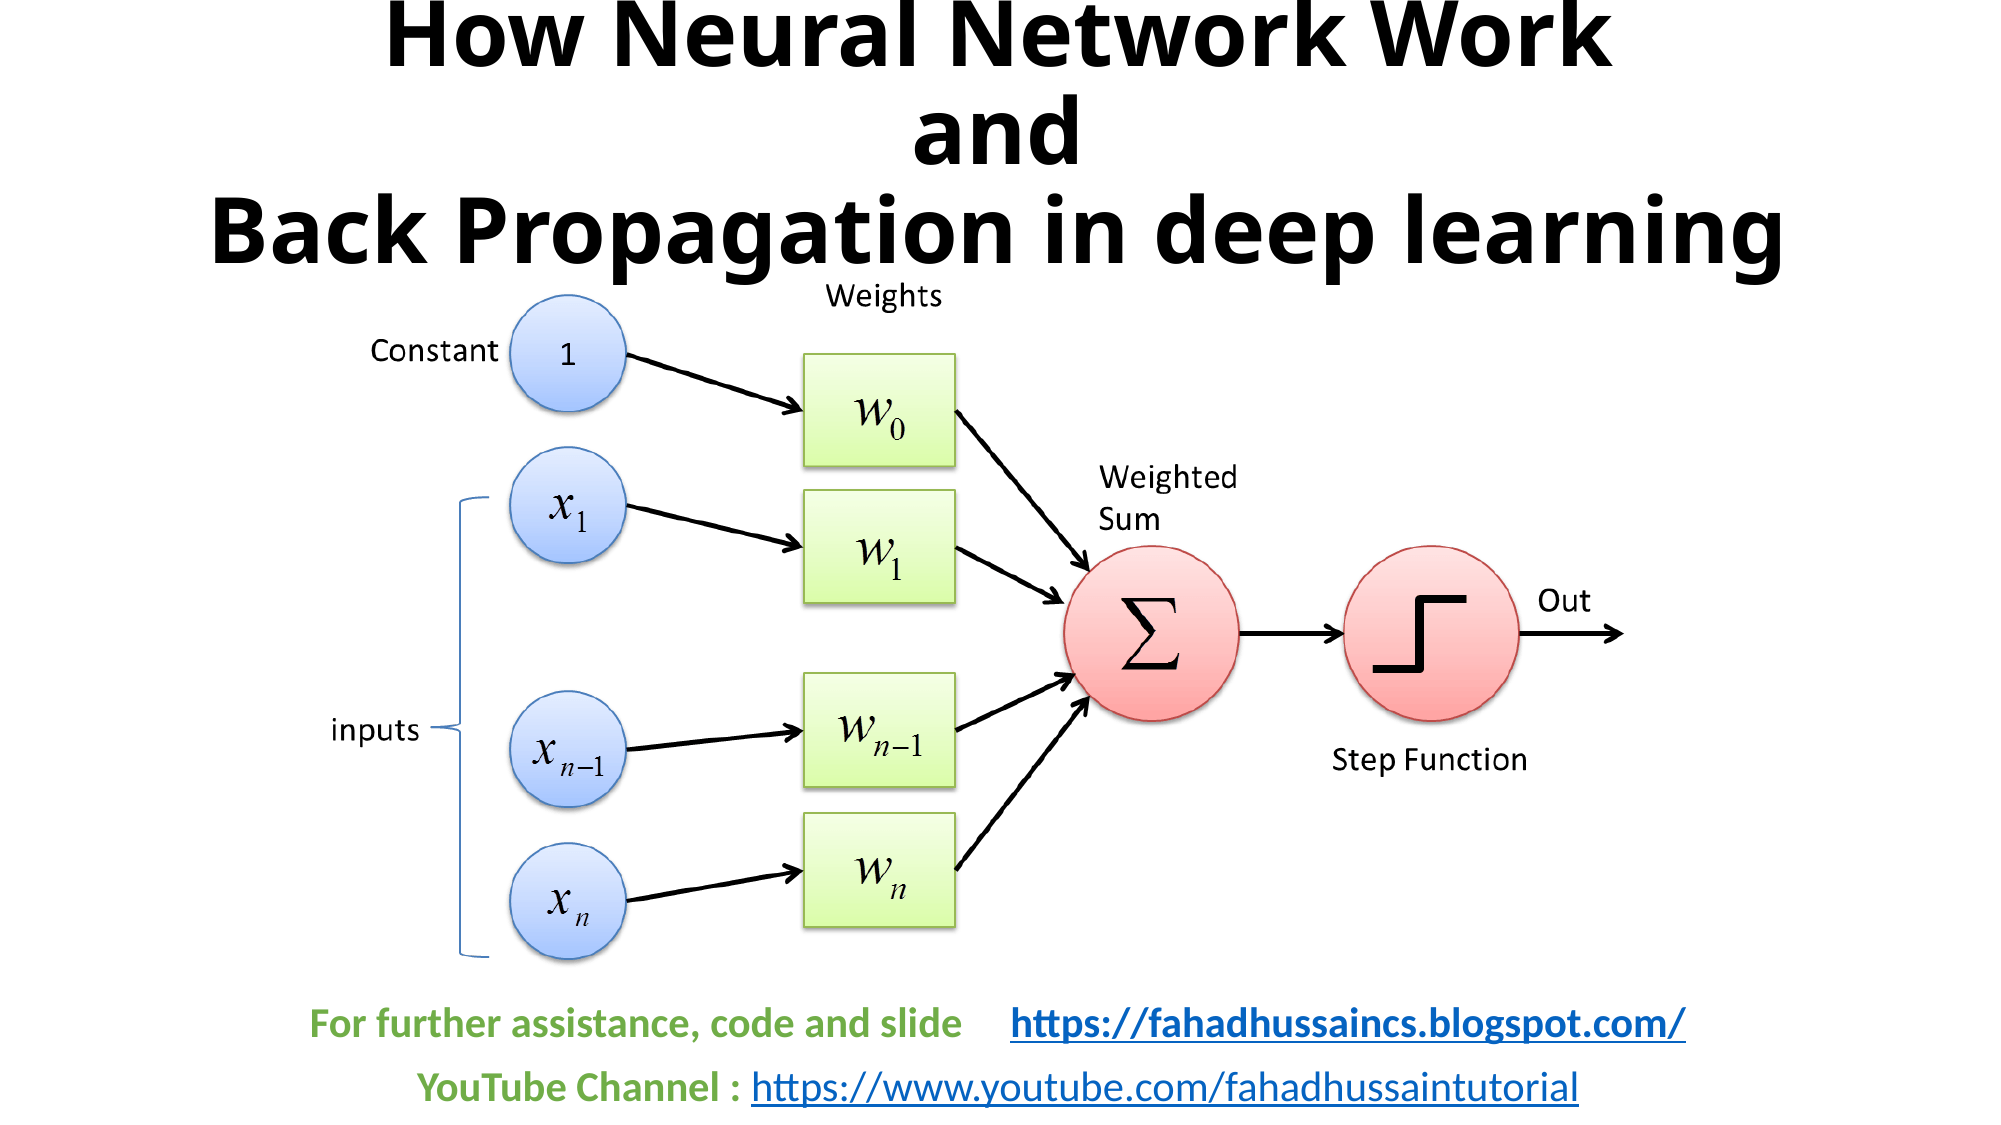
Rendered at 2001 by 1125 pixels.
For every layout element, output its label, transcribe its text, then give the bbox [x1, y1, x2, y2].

picture [308, 262, 1645, 969]
subtitle For further assistance, code and slide https://fahadhussaincs.blogspot.com/ YouTube Channel : https://www.youtube.com/fahadhussaintutorial [18, 993, 1978, 1118]
title How Neural Network Work and Back Propagation in deep learning [7, 166, 1989, 292]
